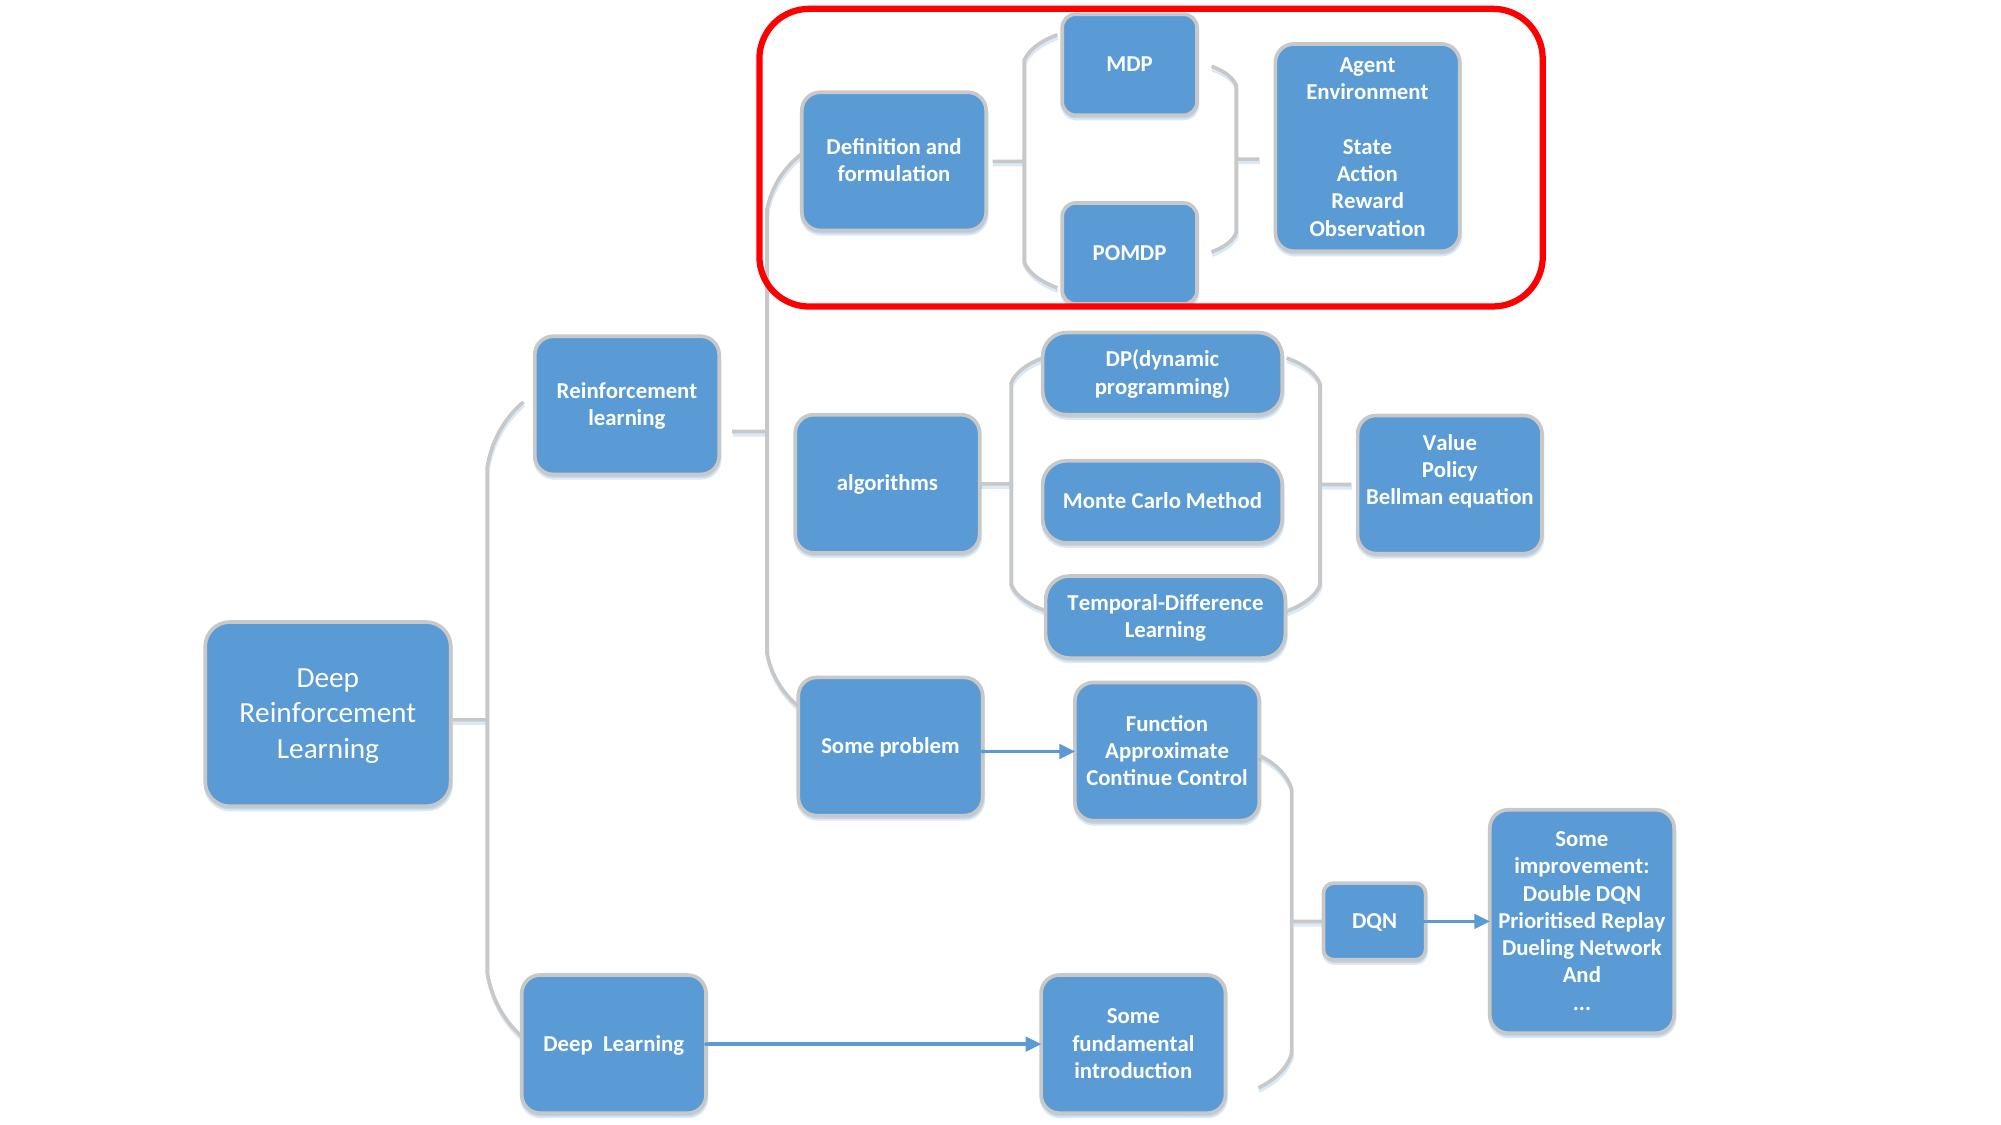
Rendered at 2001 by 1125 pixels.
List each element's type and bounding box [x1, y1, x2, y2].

picture [197, 8, 1684, 1125]
